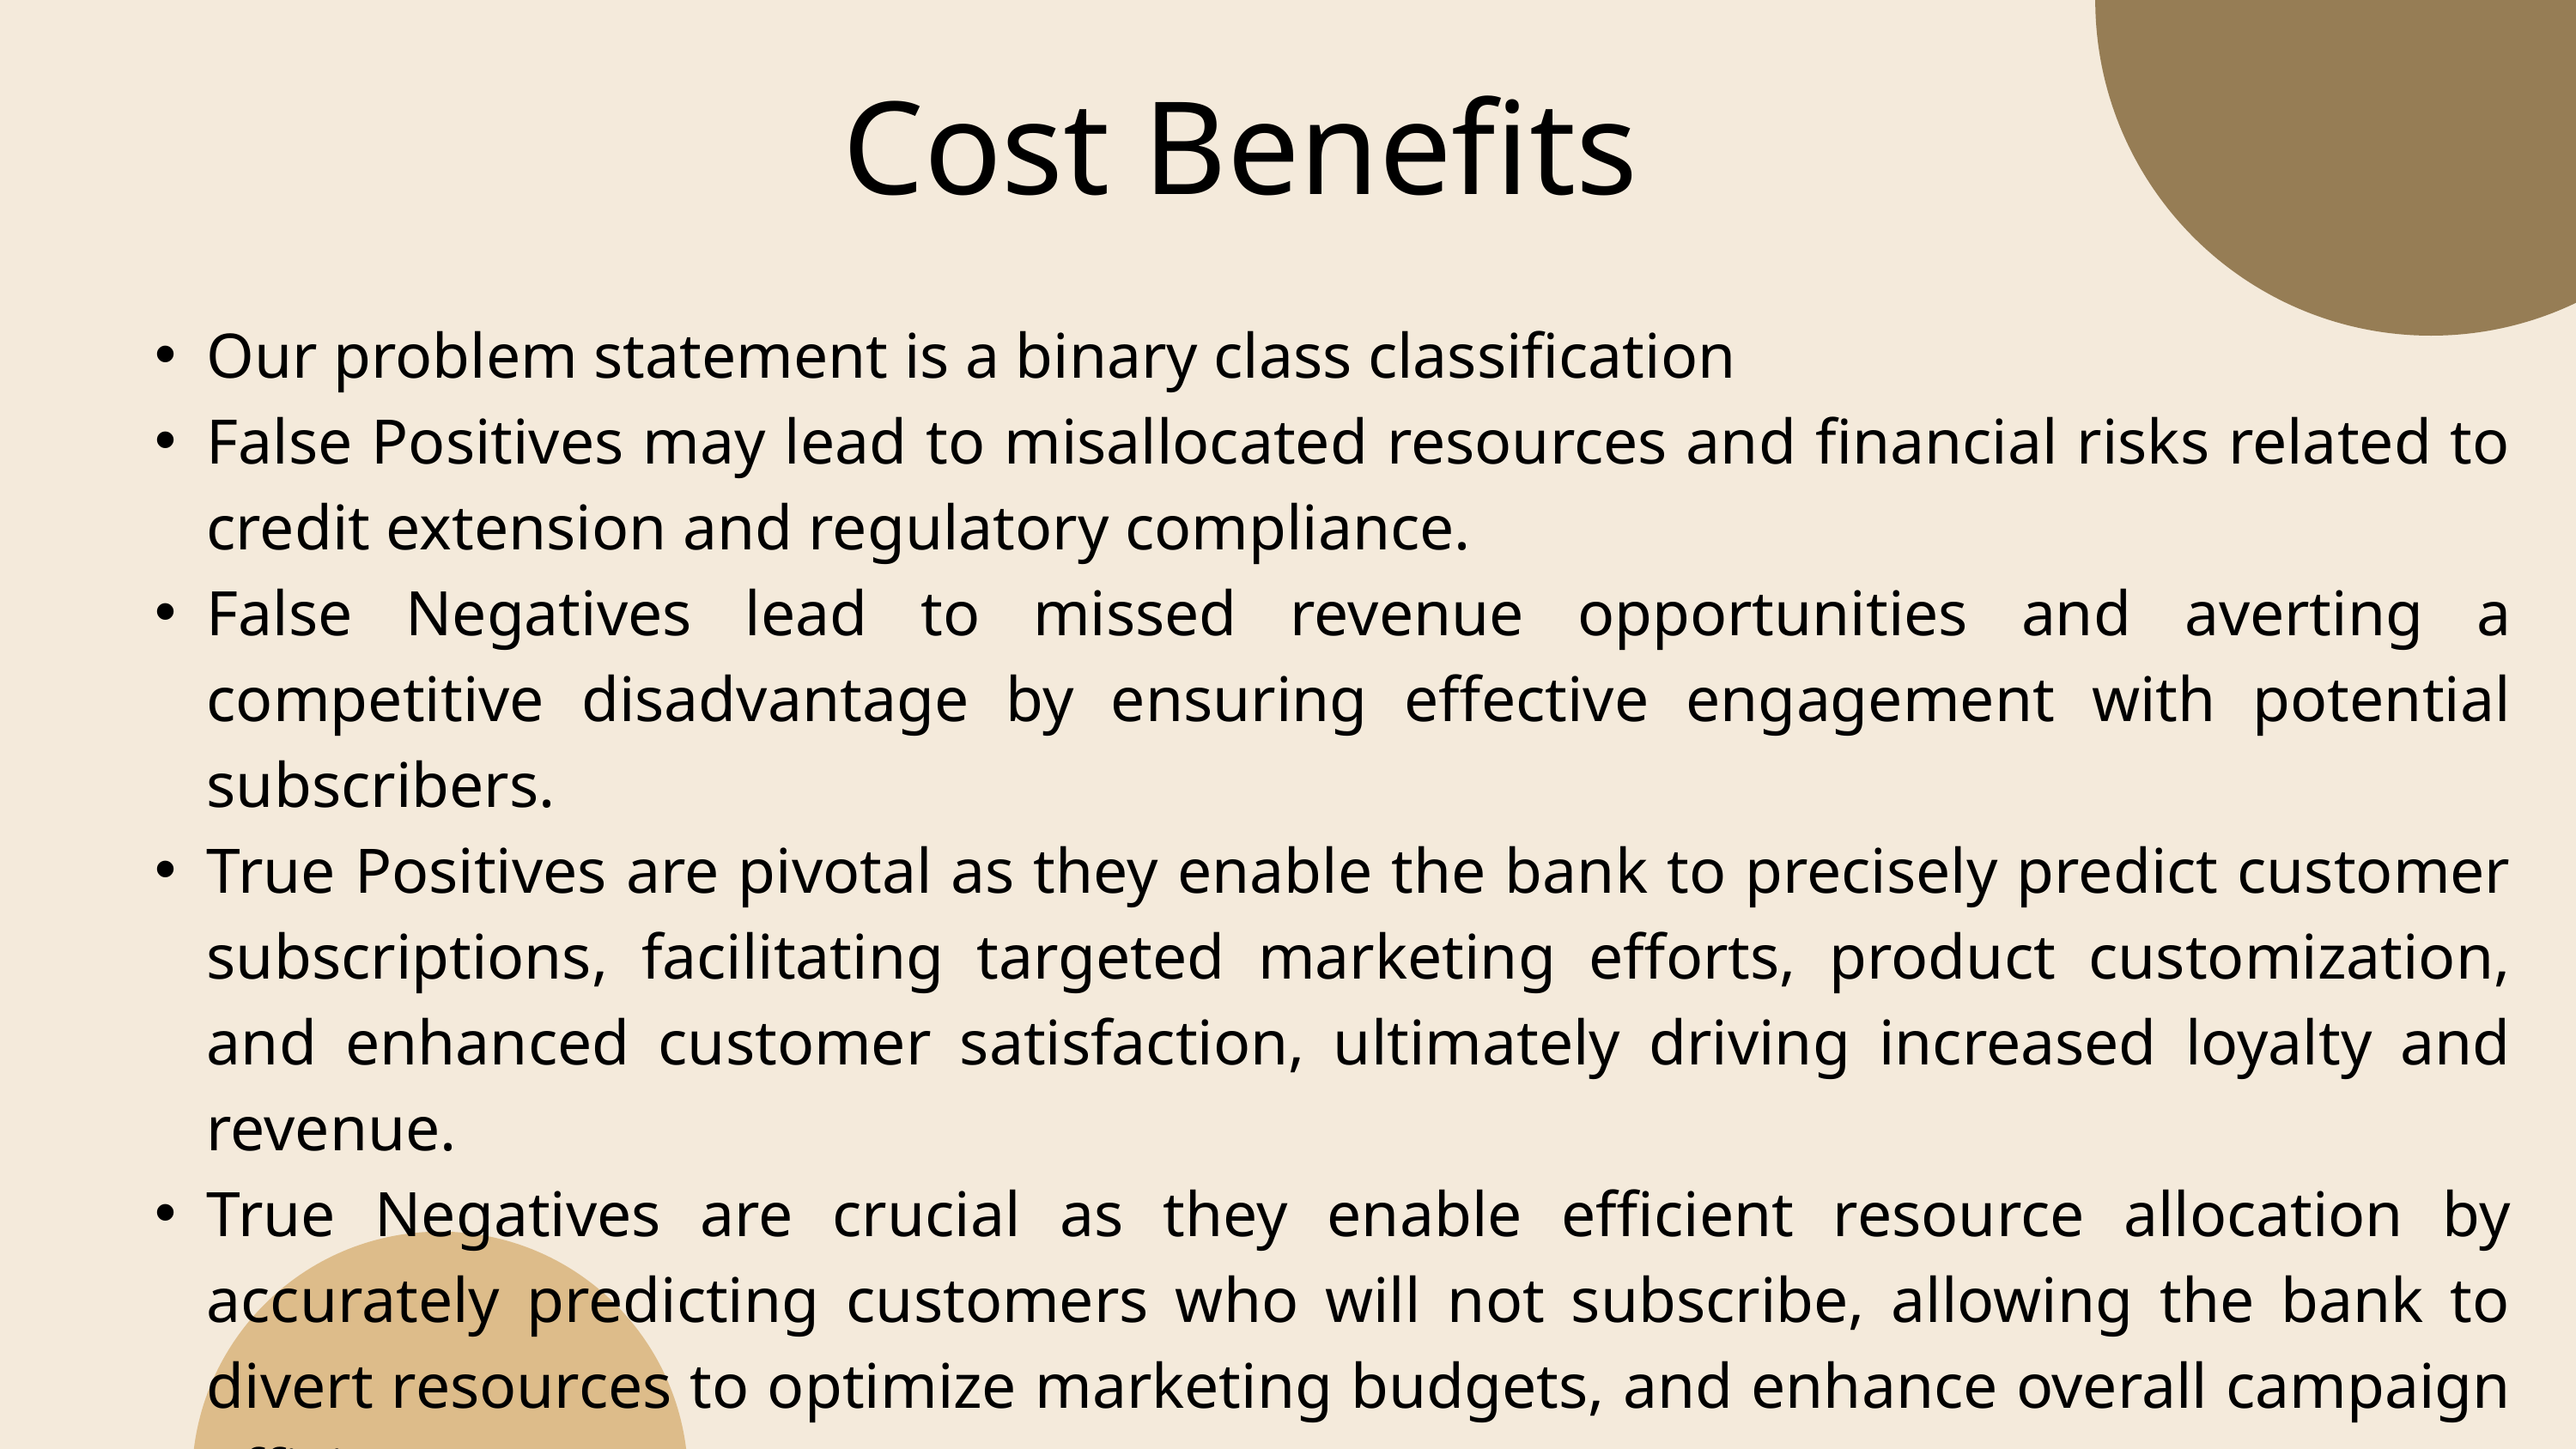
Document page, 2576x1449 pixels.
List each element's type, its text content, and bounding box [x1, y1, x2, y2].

text_box Our problem statement is a binary class classification False Positives may lead to misallocated resources and financial risks related to credit extension and regulatory compliance. False Negatives lead to missed revenue opportunities and averting a competitive disadvantage by ensuring effective engagement with potential subscribers. True Positives are pivotal as they enable the bank to precisely predict customer subscriptions, facilitating targeted marketing efforts, product customization, and enhanced customer satisfaction, ultimately driving increased loyalty and revenue. True Negatives are crucial as they enable efficient resource allocation by accurately predicting customers who will not subscribe, allowing the bank to divert resources to optimize marketing budgets, and enhance overall campaign efficiency. Leveraging equal consideration for both False Positives and False Negatives, we choose the F1 score as the best metric. [102, 304, 2513, 1449]
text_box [191, 1231, 689, 1449]
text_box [2094, 0, 2576, 336]
text_box Cost Benefits [259, 39, 2090, 221]
